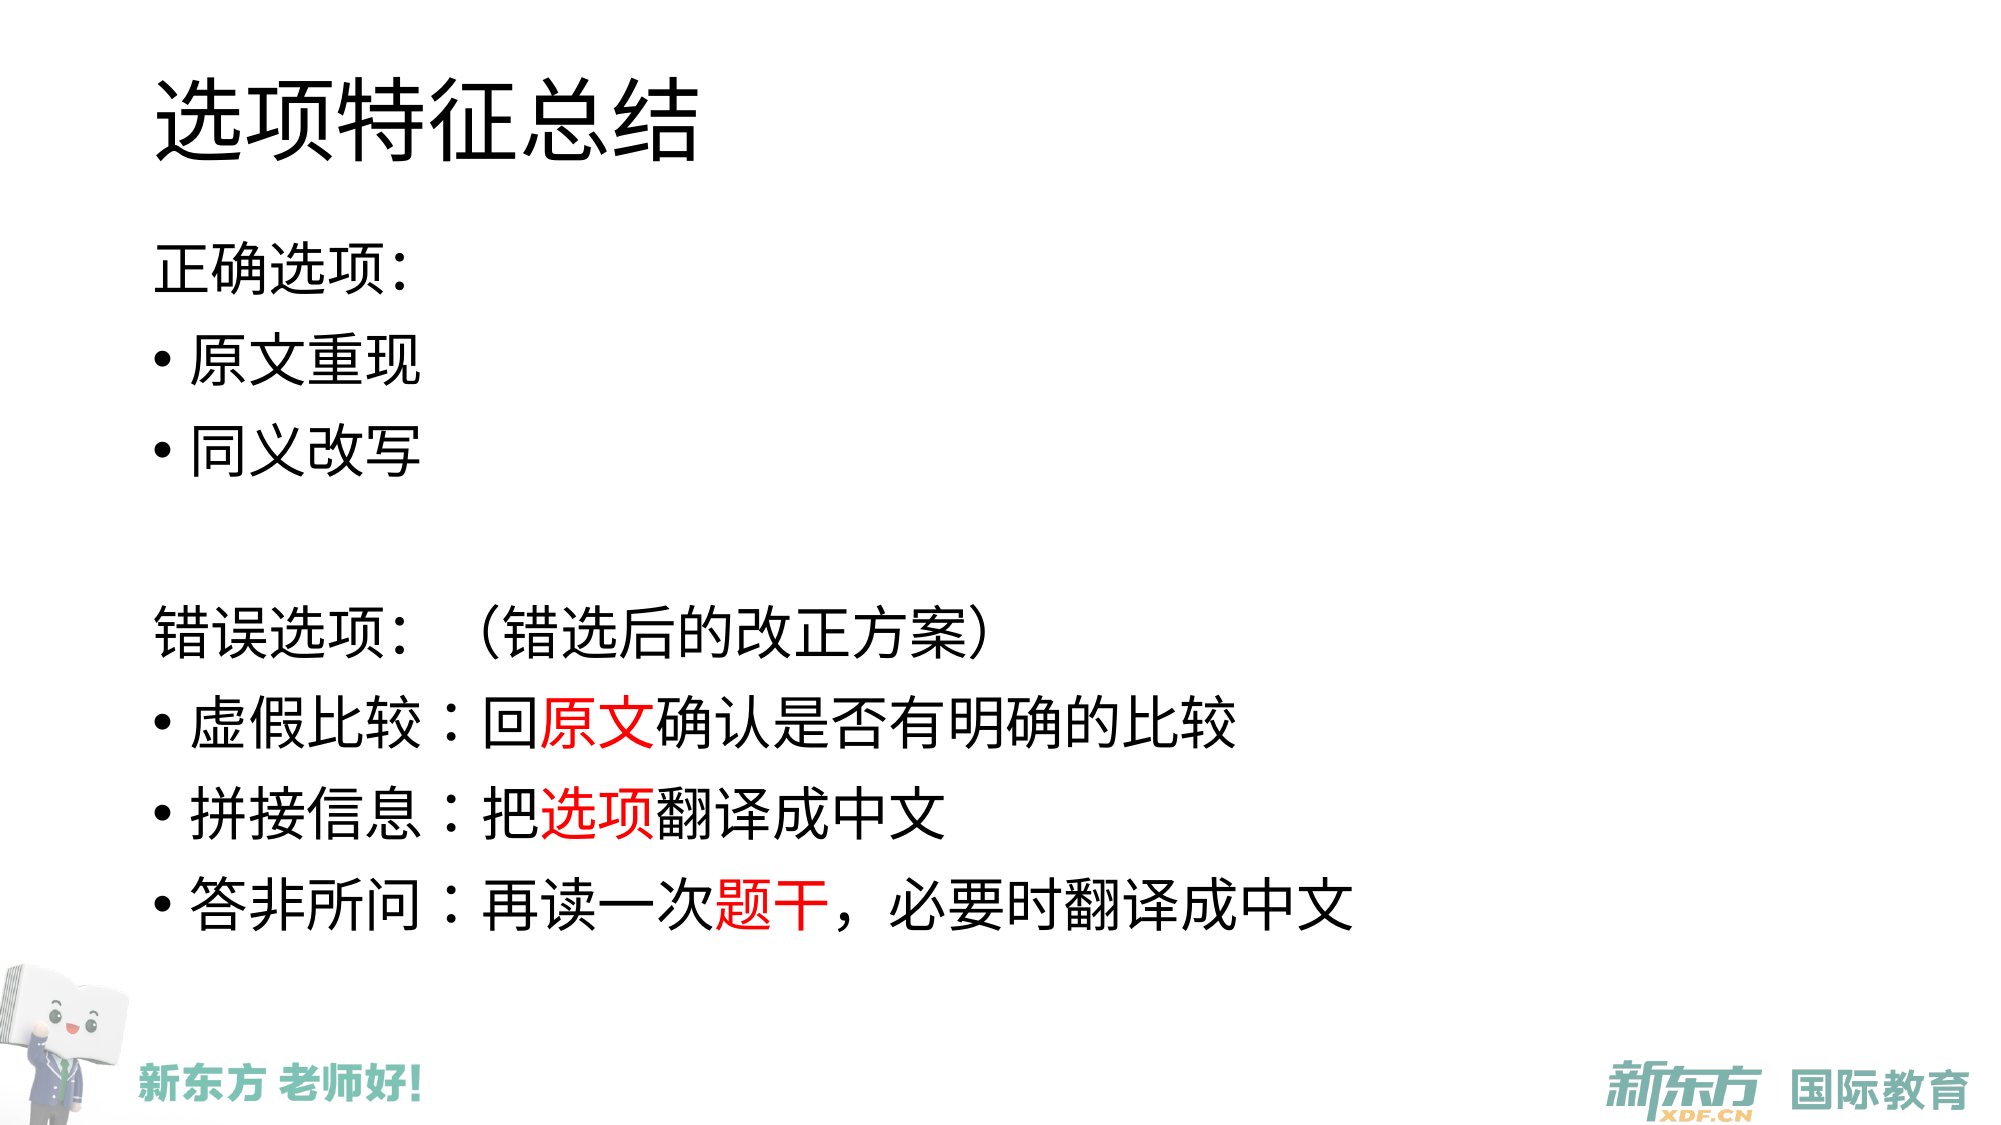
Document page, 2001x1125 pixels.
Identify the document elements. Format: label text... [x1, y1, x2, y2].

table_cell 20 [138, 1062, 420, 1102]
list 正确选项： 原文重现 同义改写 错误选项：（错选后的改正方案） 虚假比较：回原文确认是否有明确的比较 拼接信息：把选项翻译成中文 答非所问：再读一次题干，必要时翻译成中文 [137, 224, 1863, 1014]
title 选项特征总结 [137, 59, 1863, 190]
table_cell 20 [1572, 1036, 2000, 1125]
